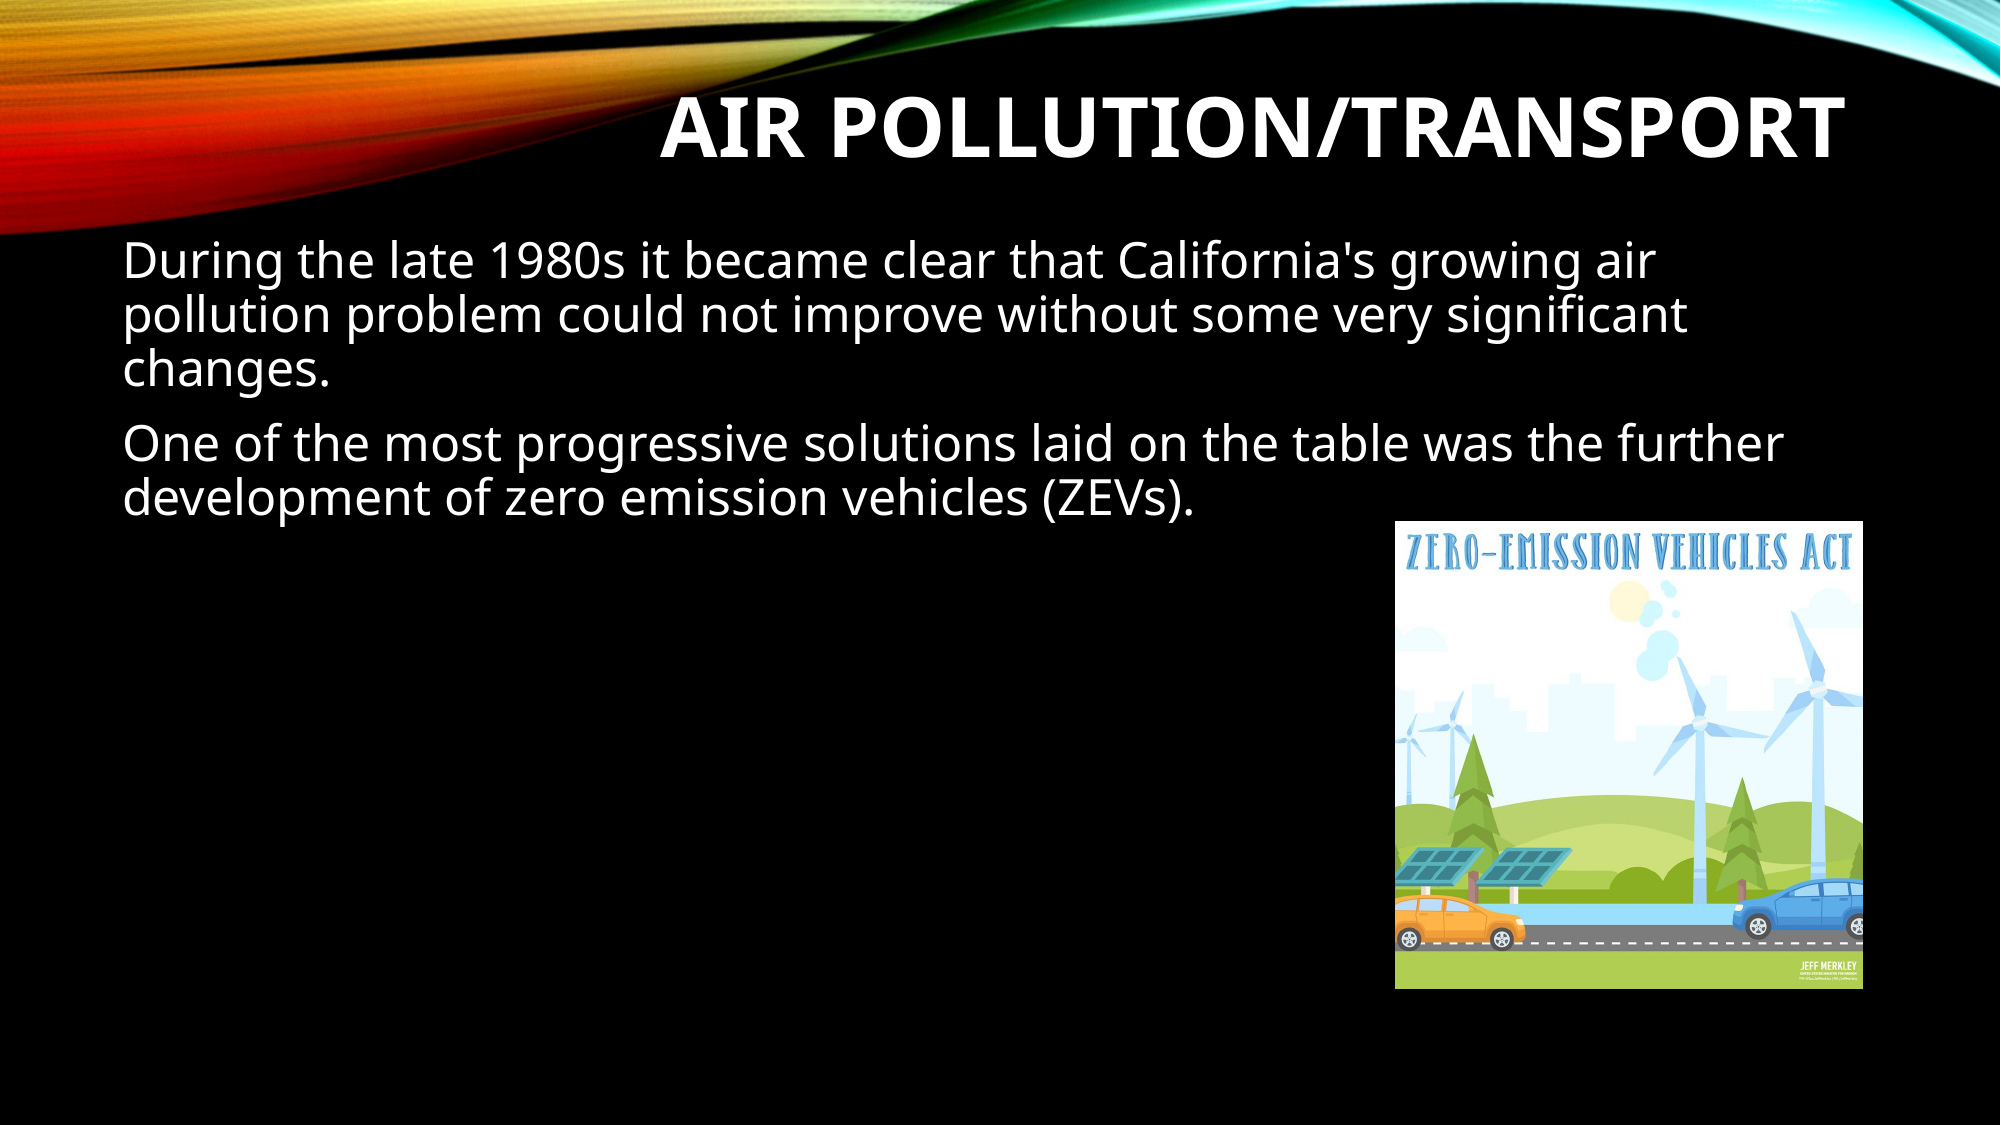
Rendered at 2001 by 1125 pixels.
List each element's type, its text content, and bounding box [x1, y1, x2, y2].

list During the late 1980s it became clear that California's growing air pollution problem could not improve without some very significant changes. One of the most progressive solutions laid on the table was the further development of zero emission vehicles (ZEVs). [107, 228, 1833, 942]
picture [1395, 521, 1863, 989]
picture [0, 0, 2000, 237]
title AIR POLLUTION/TRANSPORT [137, 62, 1863, 300]
